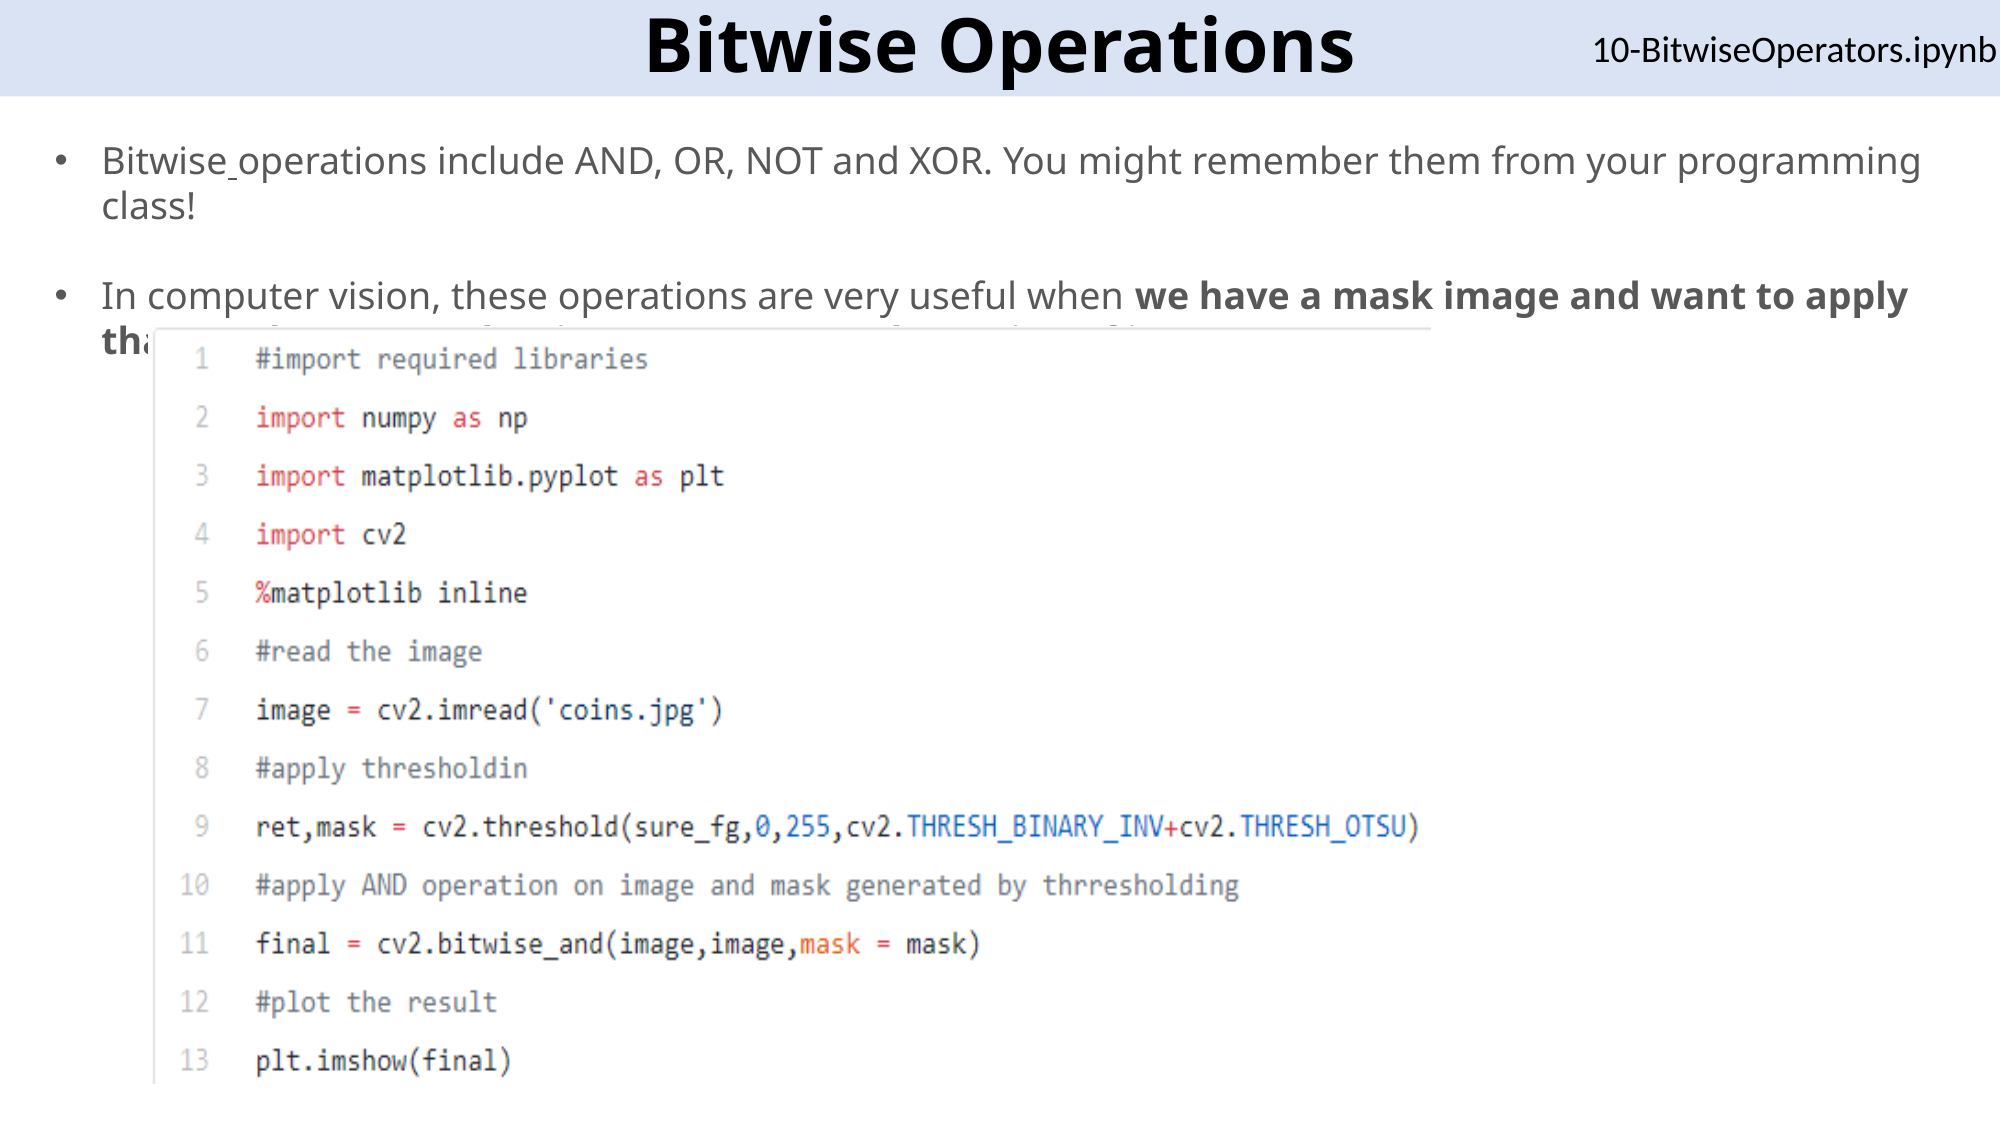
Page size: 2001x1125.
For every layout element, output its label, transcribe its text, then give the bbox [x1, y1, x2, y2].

picture [148, 326, 1431, 1084]
text_box 10-BitwiseOperators.ipynb [1576, 17, 2000, 78]
text_box Bitwise operations include AND, OR, NOT and XOR. You might remember them from your programming class! In computer vision, these operations are very useful when we have a mask image and want to apply that mask over another image to extract the region of interest. [39, 129, 1971, 370]
text_box Bitwise Operations [0, 0, 2000, 97]
